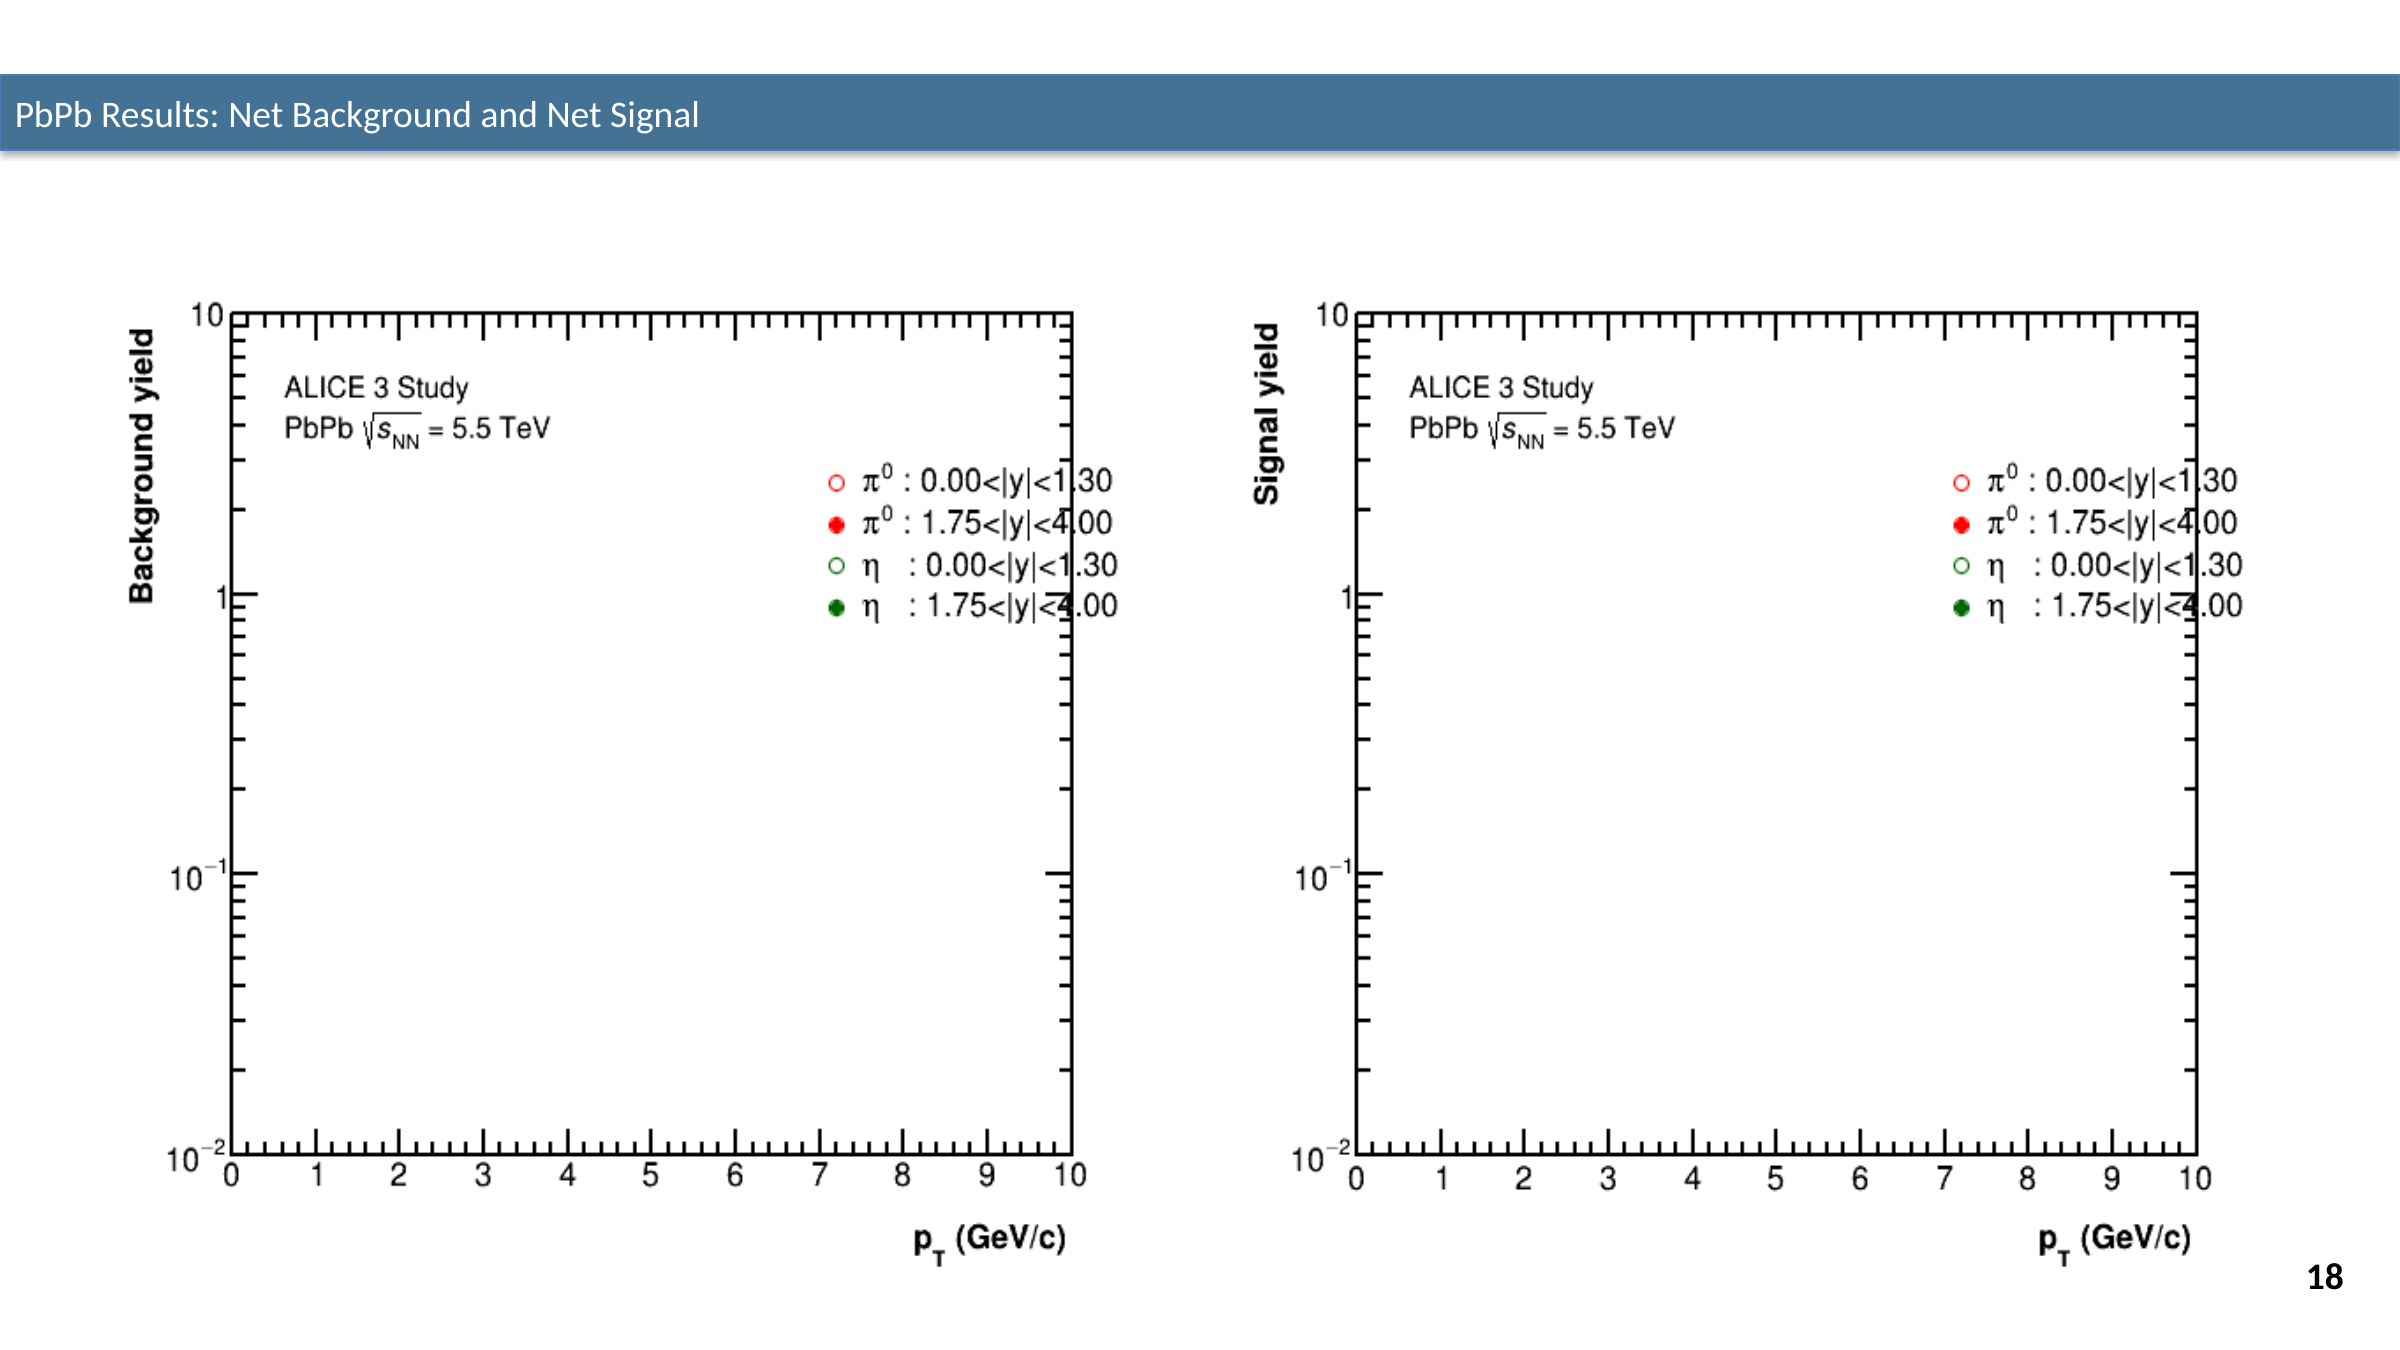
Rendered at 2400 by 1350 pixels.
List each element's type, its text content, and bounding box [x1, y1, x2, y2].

picture [74, 262, 1126, 1313]
picture [1199, 262, 2251, 1313]
text_box PbPb Results: Net Background and Net Signal [0, 74, 2400, 151]
text_box 18 [2291, 1199, 2359, 1305]
